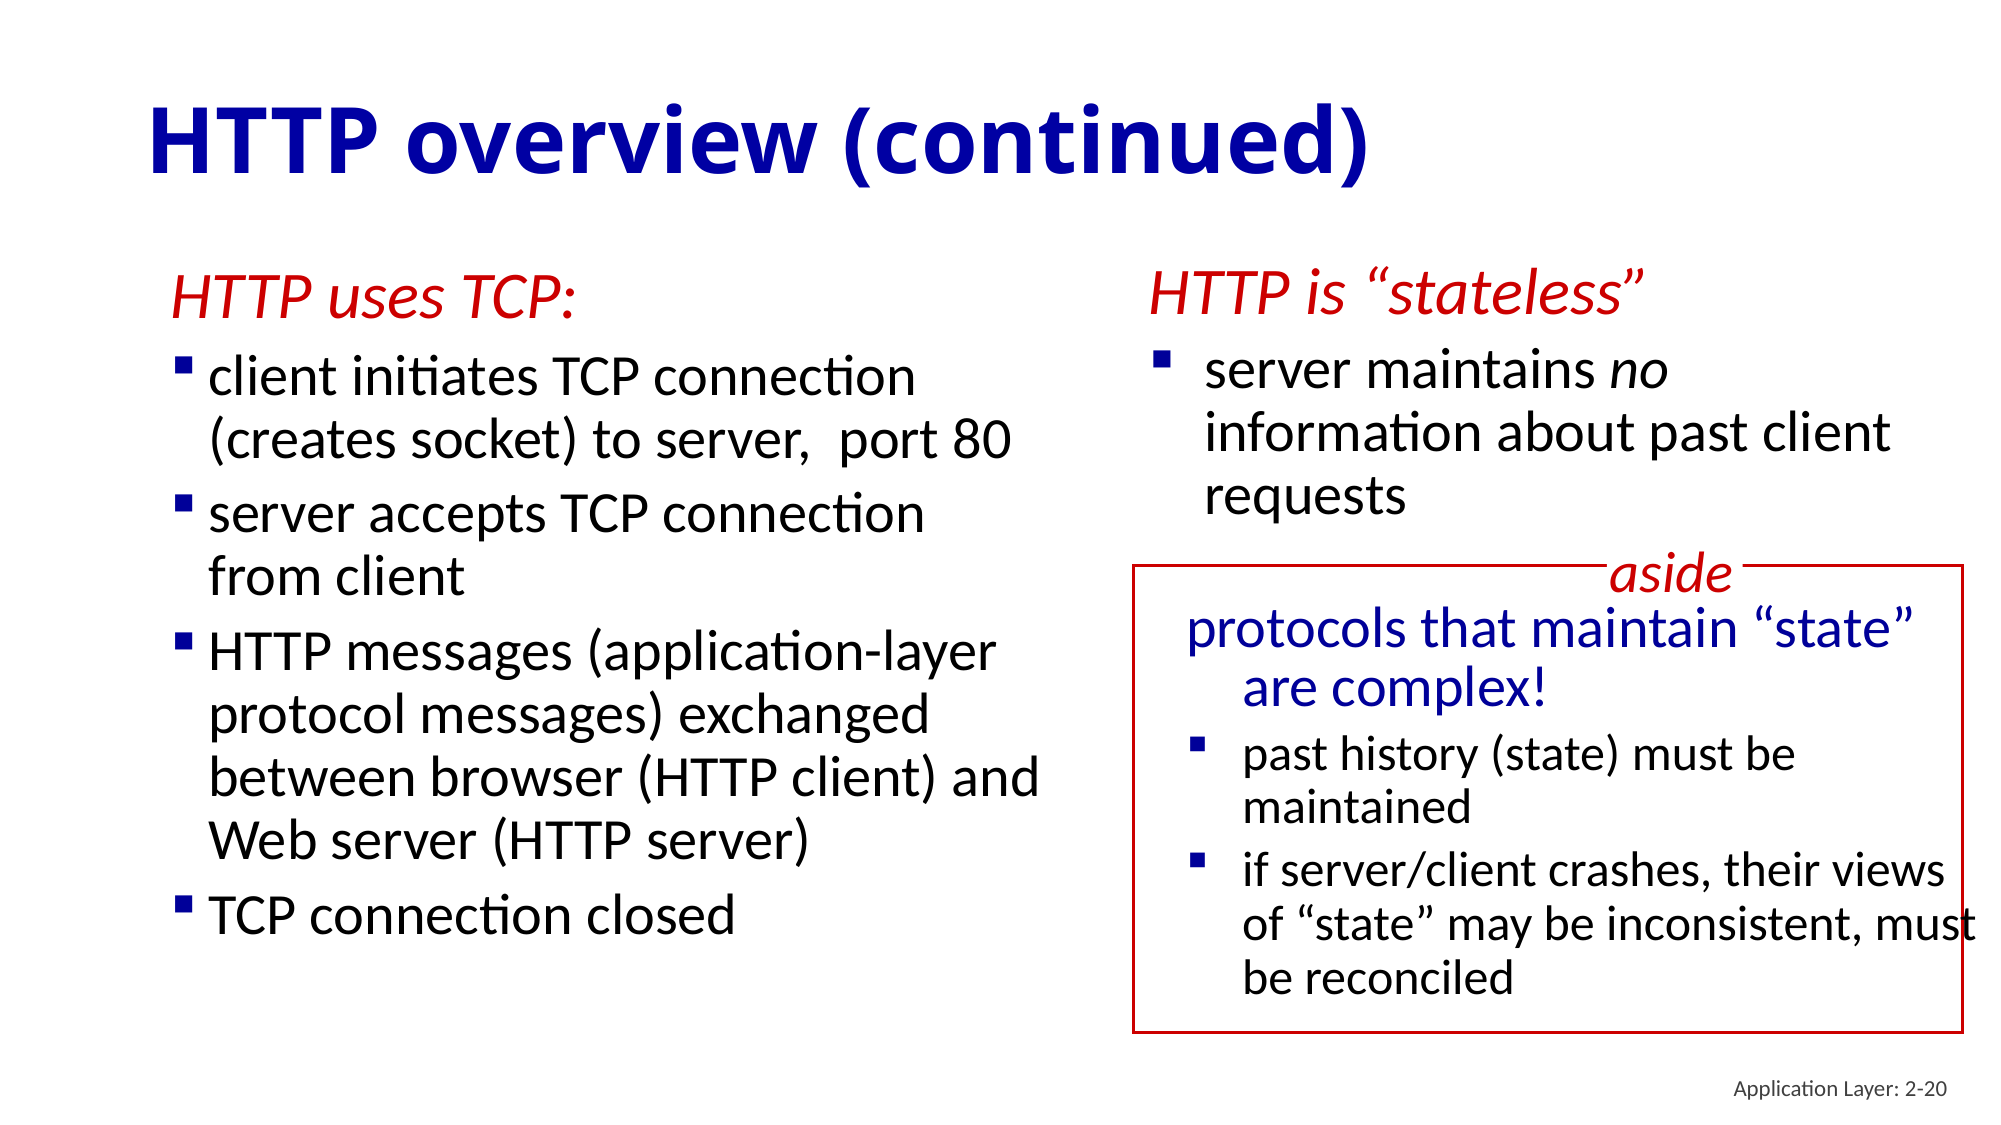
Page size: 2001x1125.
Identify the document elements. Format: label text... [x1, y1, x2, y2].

text_box HTTP is “stateless” server maintains no information about past client requests [1133, 259, 1963, 525]
text_box Application Layer: 2-<number> [1512, 1068, 1963, 1117]
text_box HTTP uses TCP: client initiates TCP connection (creates socket) to server, port 80 server accepts TCP connection from client HTTP messages (application-layer protocol messages) exchanged between browser (HTTP client) and Web server (HTTP server) TCP connection closed [155, 254, 1066, 1017]
text_box HTTP overview (continued) [131, 70, 1856, 217]
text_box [1133, 526, 2000, 1060]
